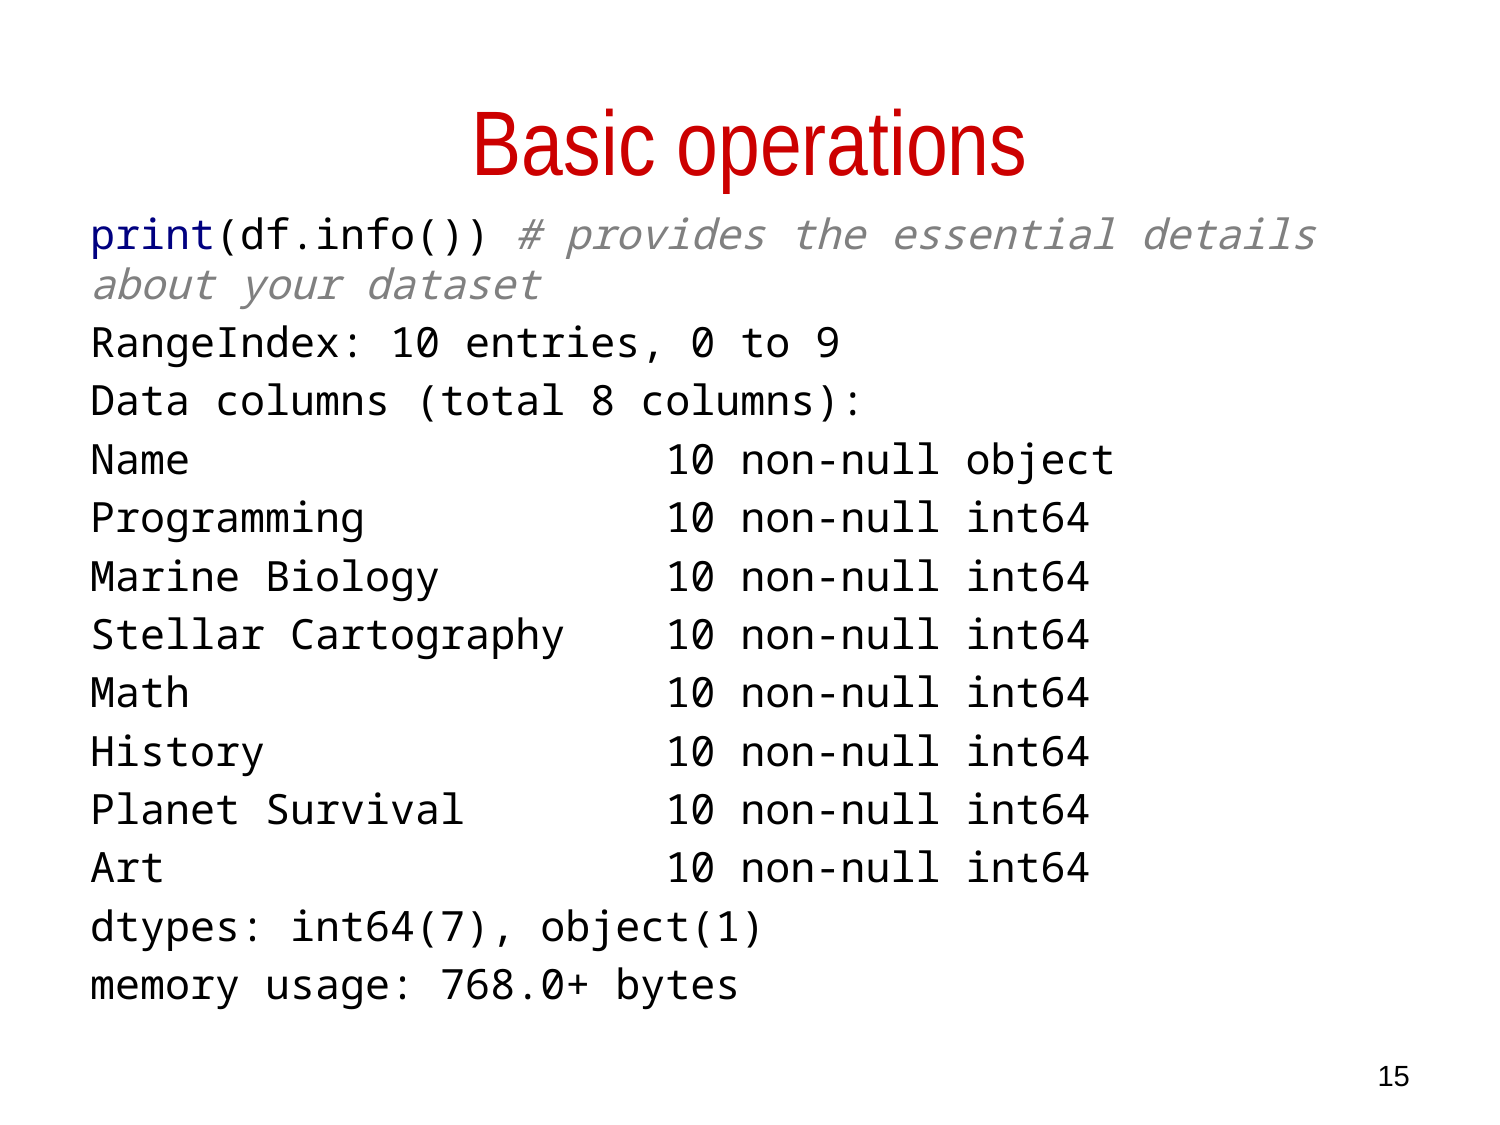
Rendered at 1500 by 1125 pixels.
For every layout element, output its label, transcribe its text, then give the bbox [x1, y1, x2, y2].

list print(df.info()) # provides the essential details about your dataset RangeIndex: 10 entries, 0 to 9 Data columns (total 8 columns): Name 10 non-null object Programming 10 non-null int64 Marine Biology 10 non-null int64 Stellar Cartography 10 non-null int64 Math 10 non-null int64 History 10 non-null int64 Planet Survival 10 non-null int64 Art 10 non-null int64 dtypes: int64(7), object(1) memory usage: 768.0+ bytes [74, 199, 1426, 943]
title Basic operations [74, 44, 1426, 199]
slide_number 15 [1074, 1049, 1426, 1088]
